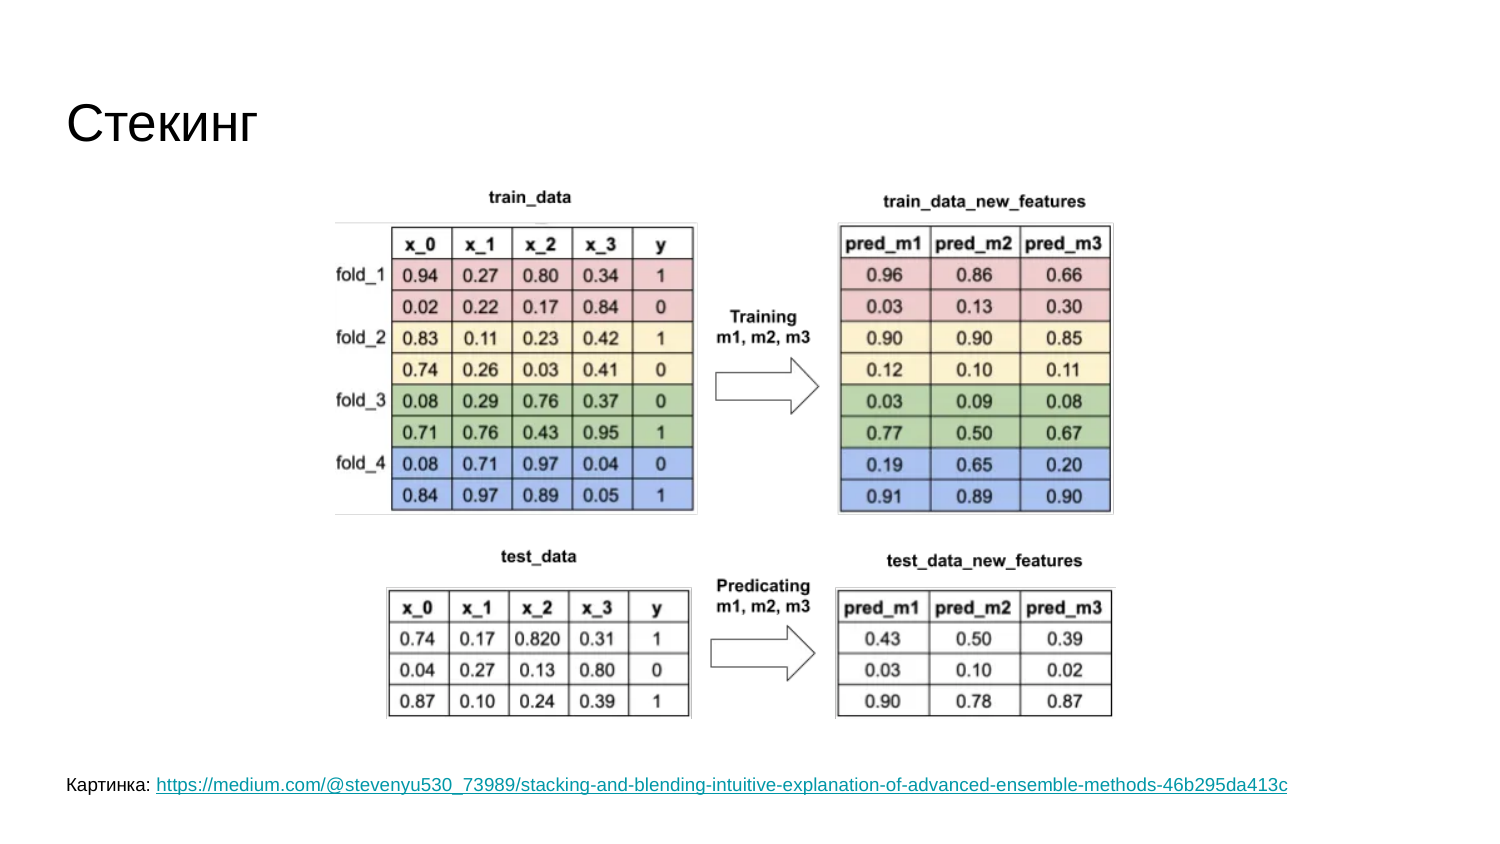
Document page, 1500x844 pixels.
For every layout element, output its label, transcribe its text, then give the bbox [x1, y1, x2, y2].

text_box Картинка: https://medium.com/@stevenyu530_73989/stacking-and-blending-intuitive-explanation-of-advanced-ensemble-methods-46b295da413c [51, 757, 1400, 805]
title Стекинг [51, 72, 1449, 167]
picture [334, 177, 1117, 719]
